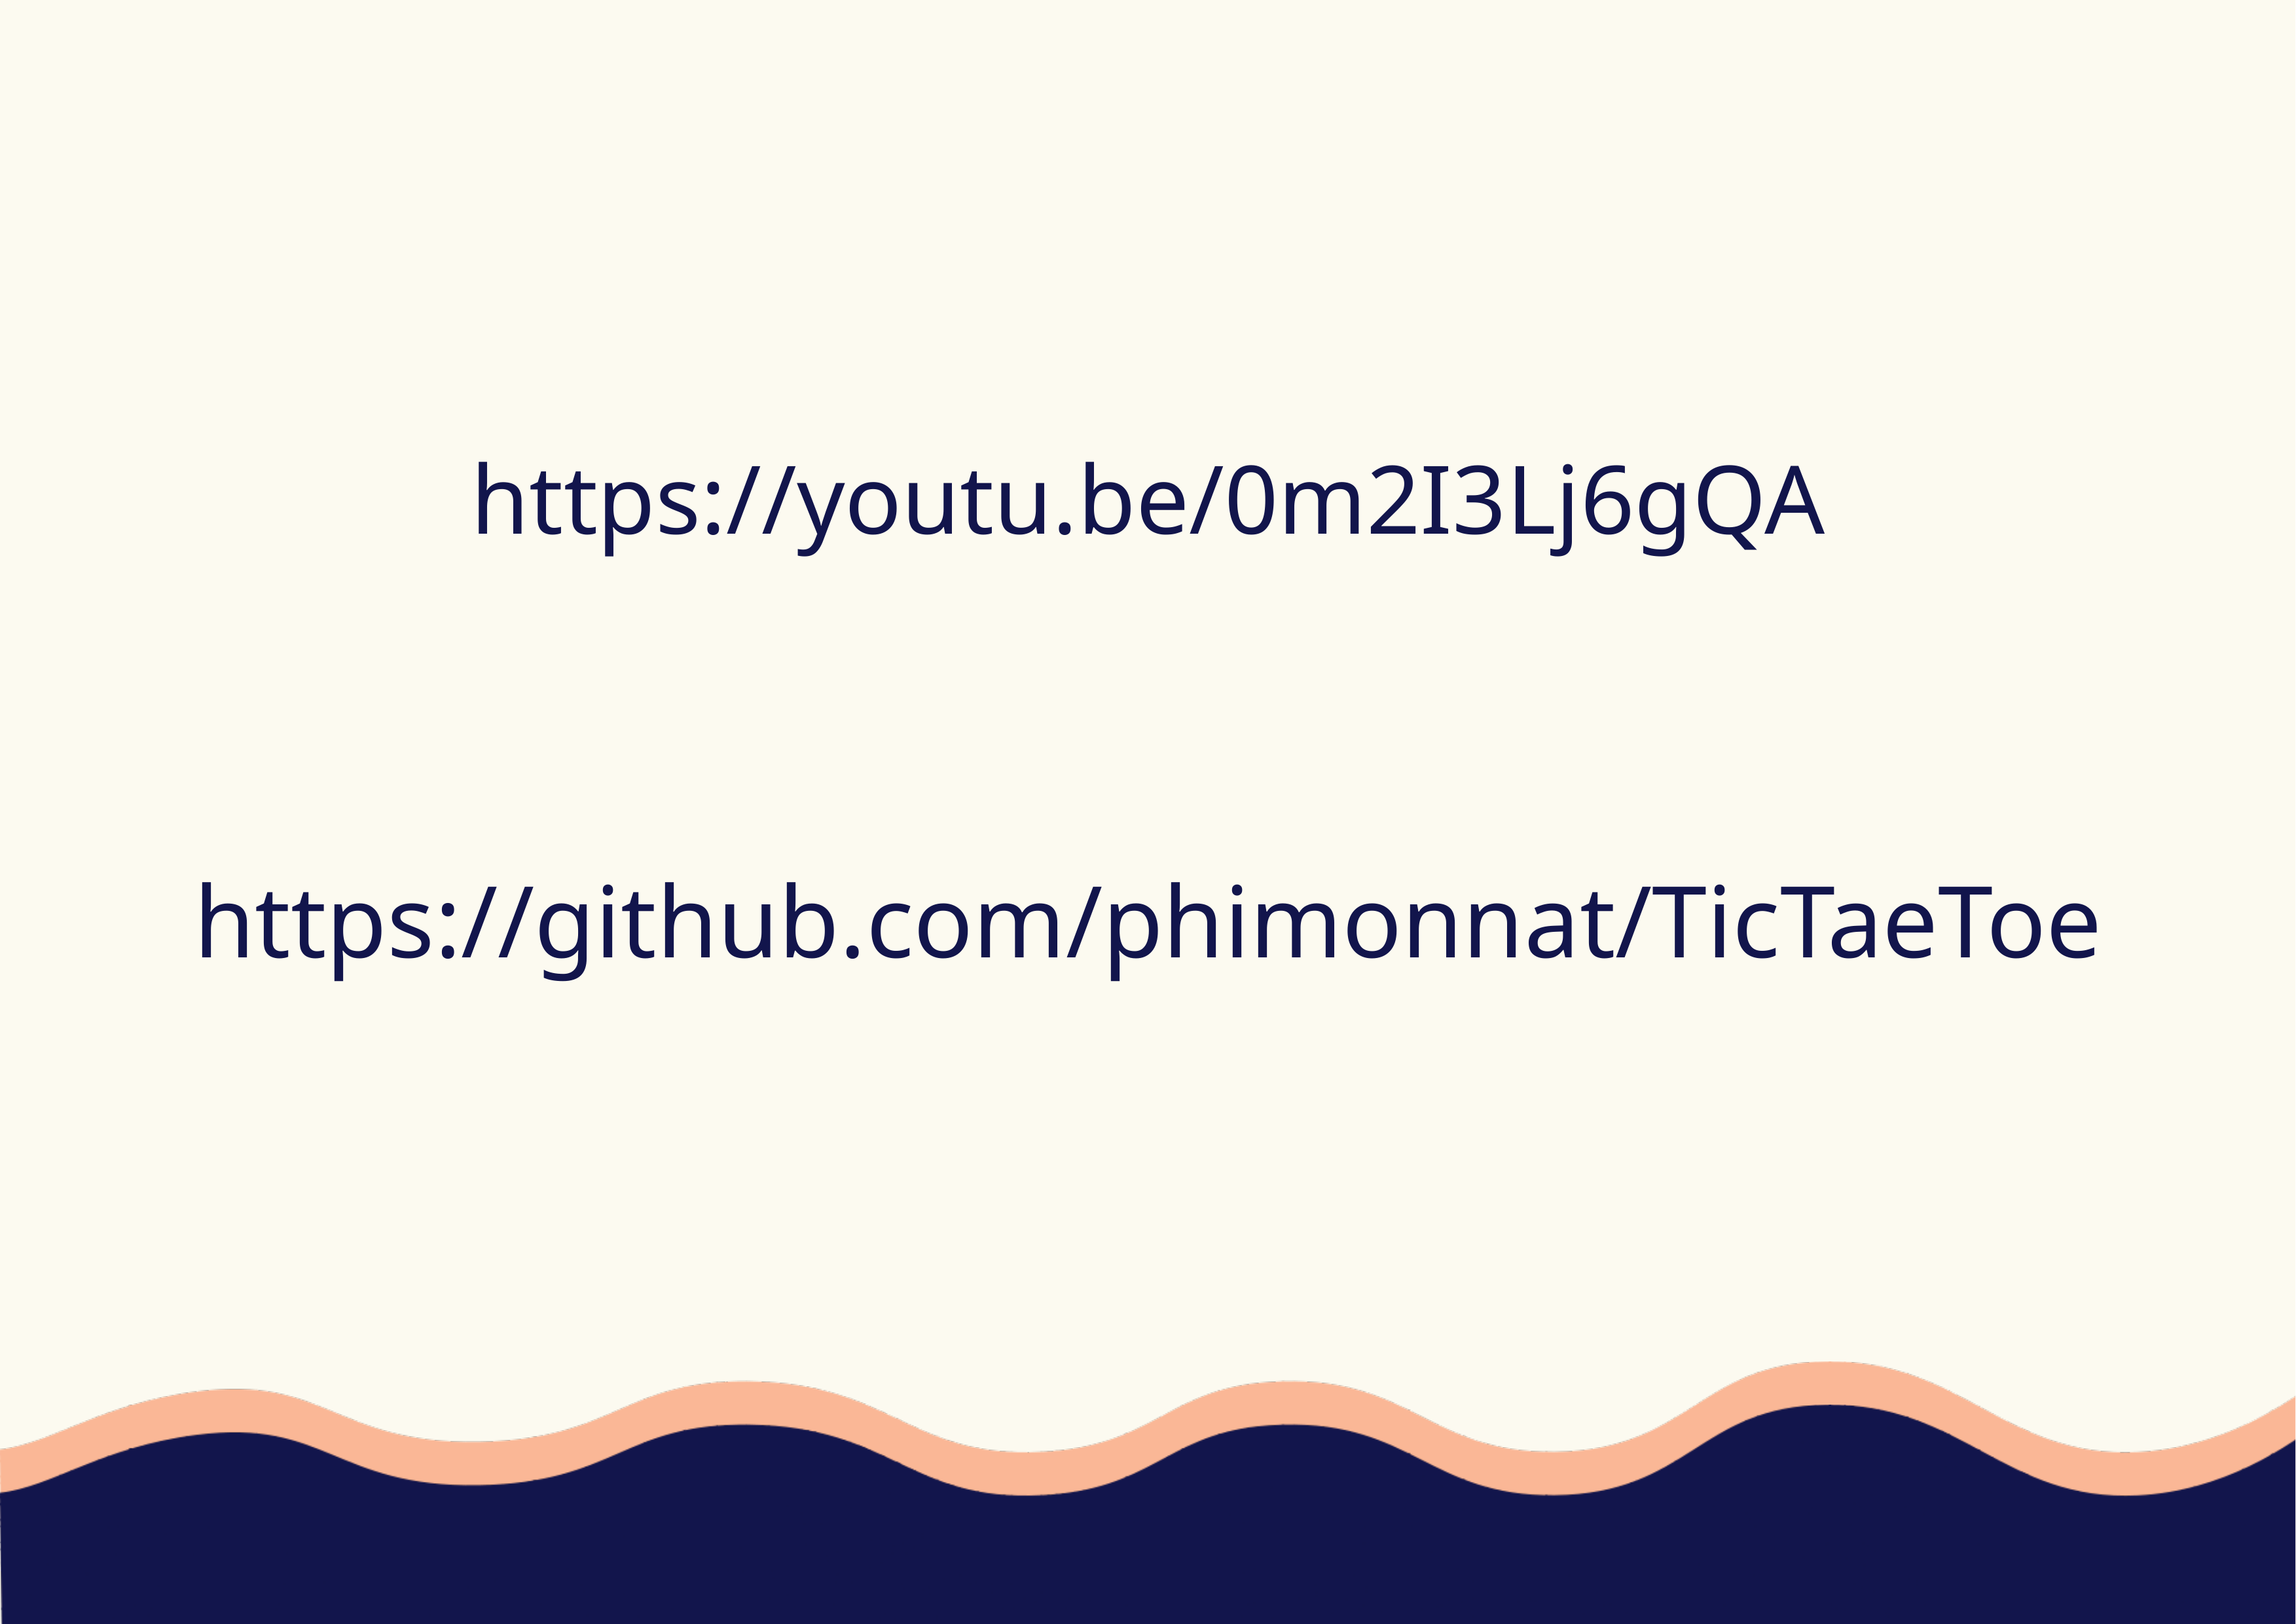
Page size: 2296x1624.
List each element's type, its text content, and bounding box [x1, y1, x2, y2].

text_box https://youtu.be/0m2I3Lj6gQA [411, 420, 1886, 553]
text_box https://github.com/phimonnat/TicTaeToe [128, 839, 2168, 978]
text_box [0, 1361, 2296, 1624]
